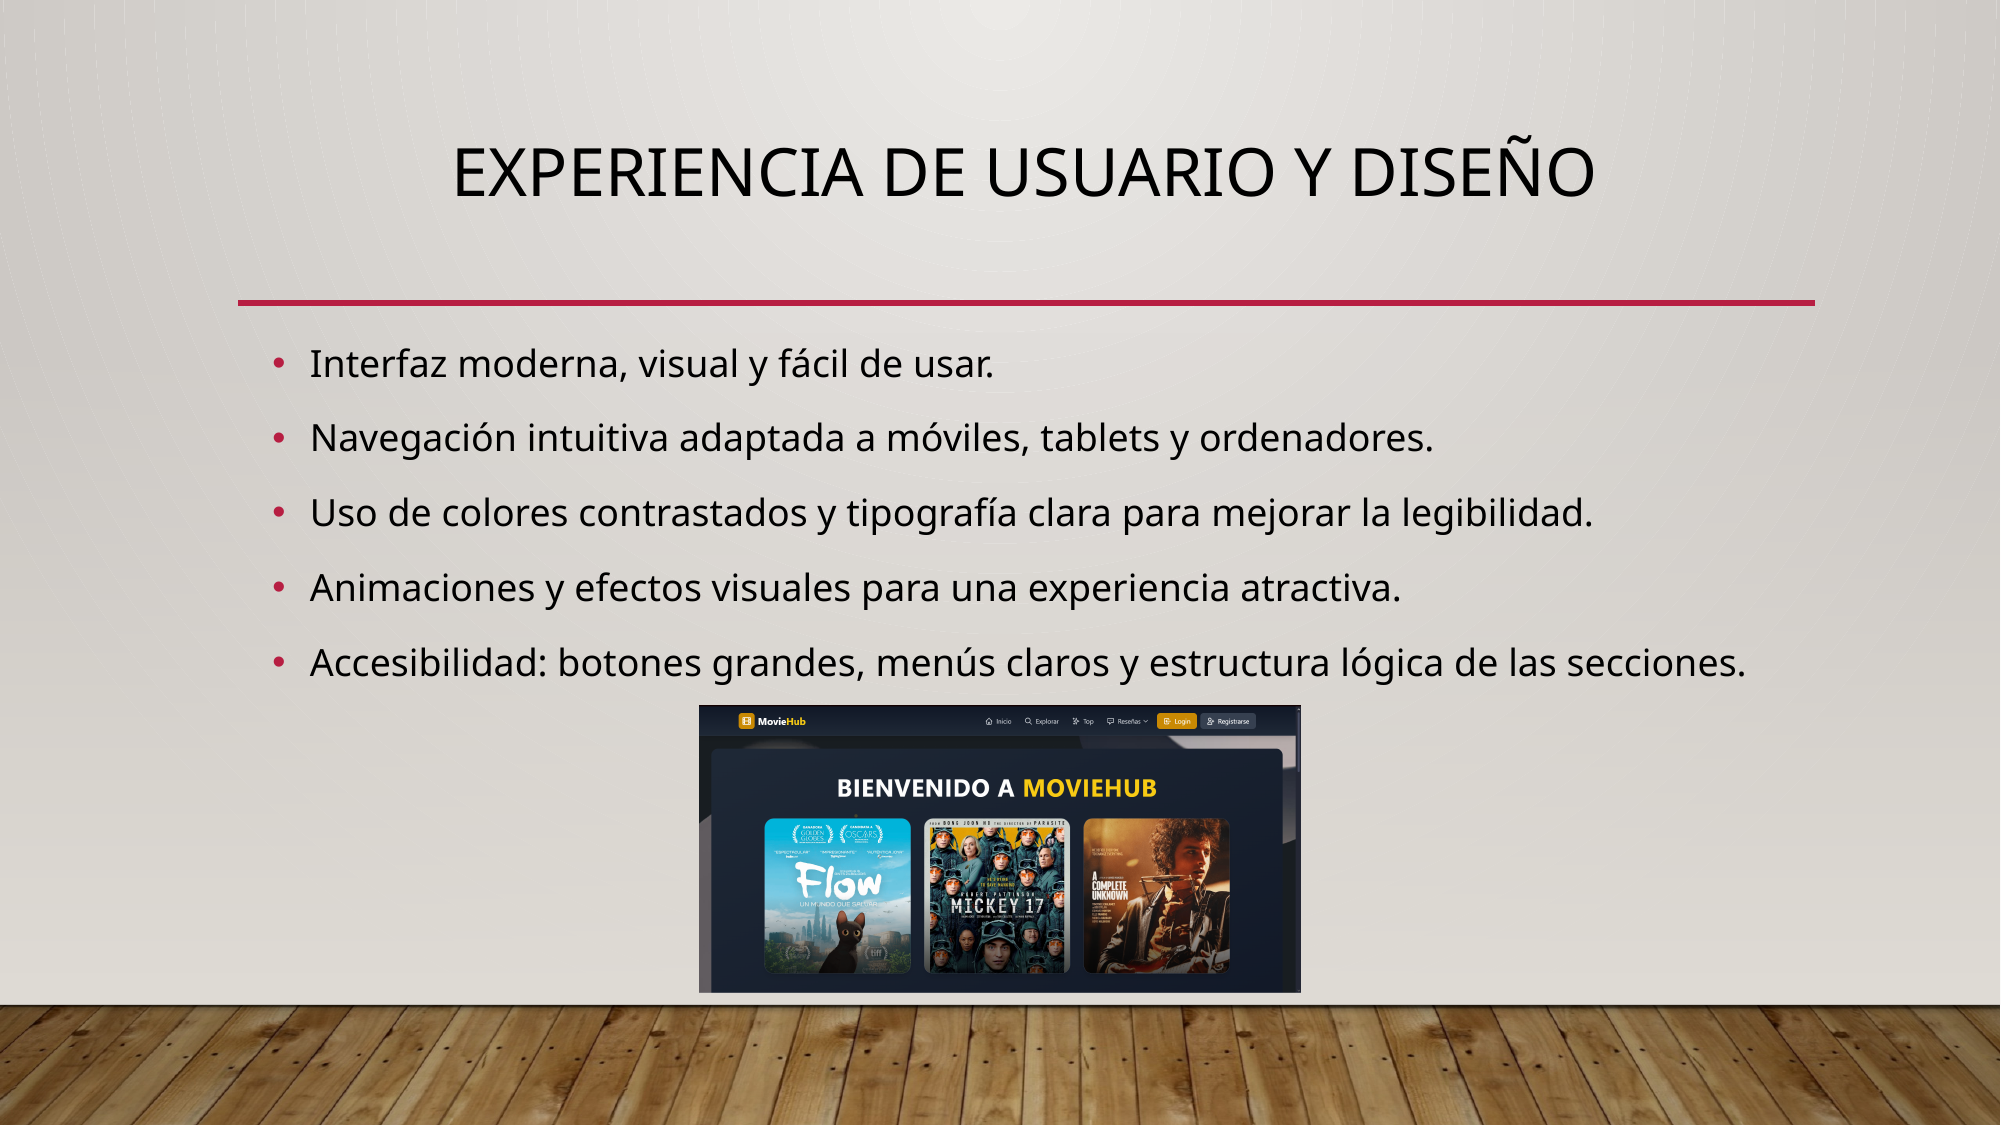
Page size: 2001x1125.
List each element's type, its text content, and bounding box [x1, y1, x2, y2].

title EXPERIENCIA DE USUARIO Y DISEÑO [237, 131, 1814, 306]
list Interfaz moderna, visual y fácil de usar. Navegación intuitiva adaptada a móviles, tablets y ordenadores. Uso de colores contrastados y tipografía clara para mejorar la legibilidad. Animaciones y efectos visuales para una experiencia atractiva. Accesibilidad: botones grandes, menús claros y estructura lógica de las secciones. [257, 323, 1794, 706]
picture [0, 1005, 2000, 1125]
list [699, 704, 1301, 994]
